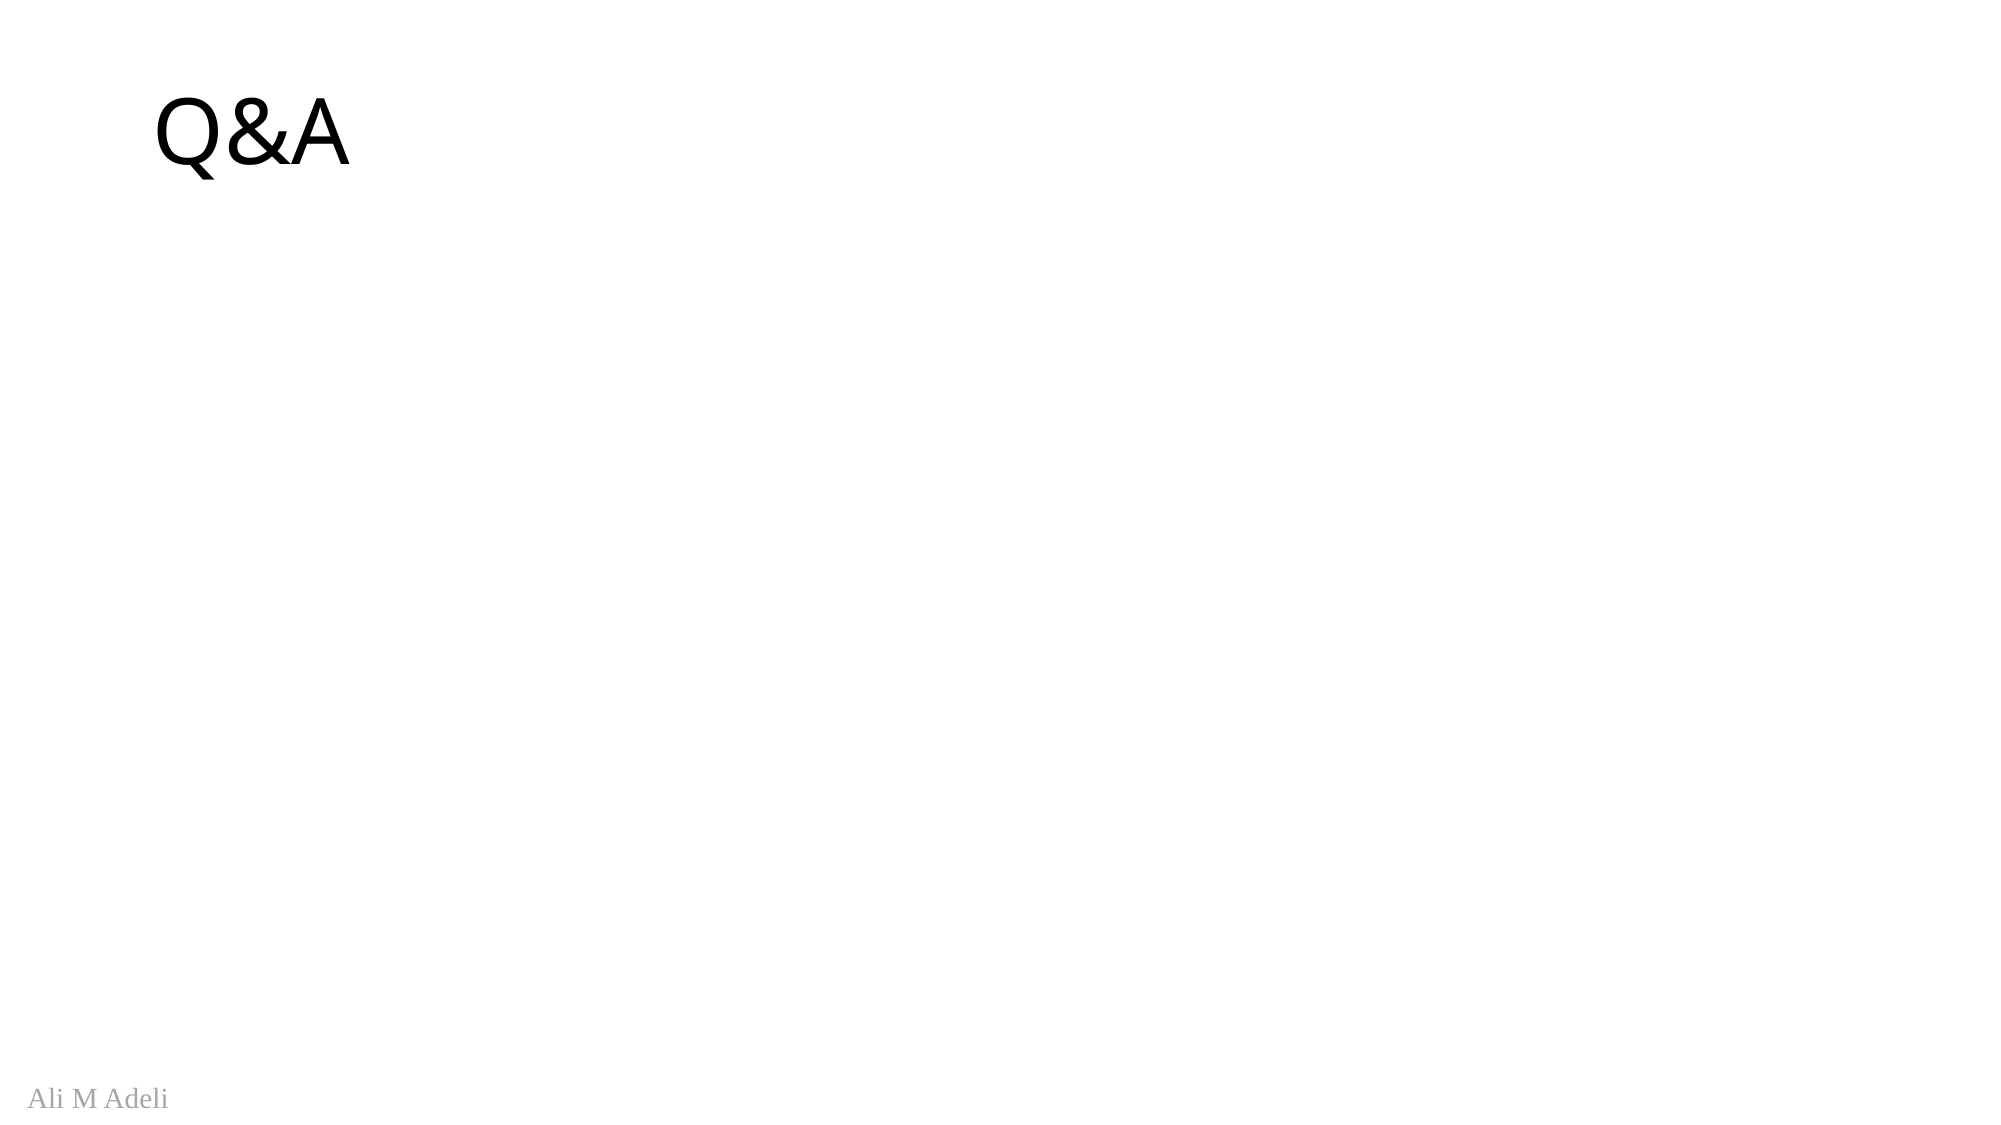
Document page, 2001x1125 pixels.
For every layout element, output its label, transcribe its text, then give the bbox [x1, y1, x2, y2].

title Q&A [137, 59, 1863, 210]
